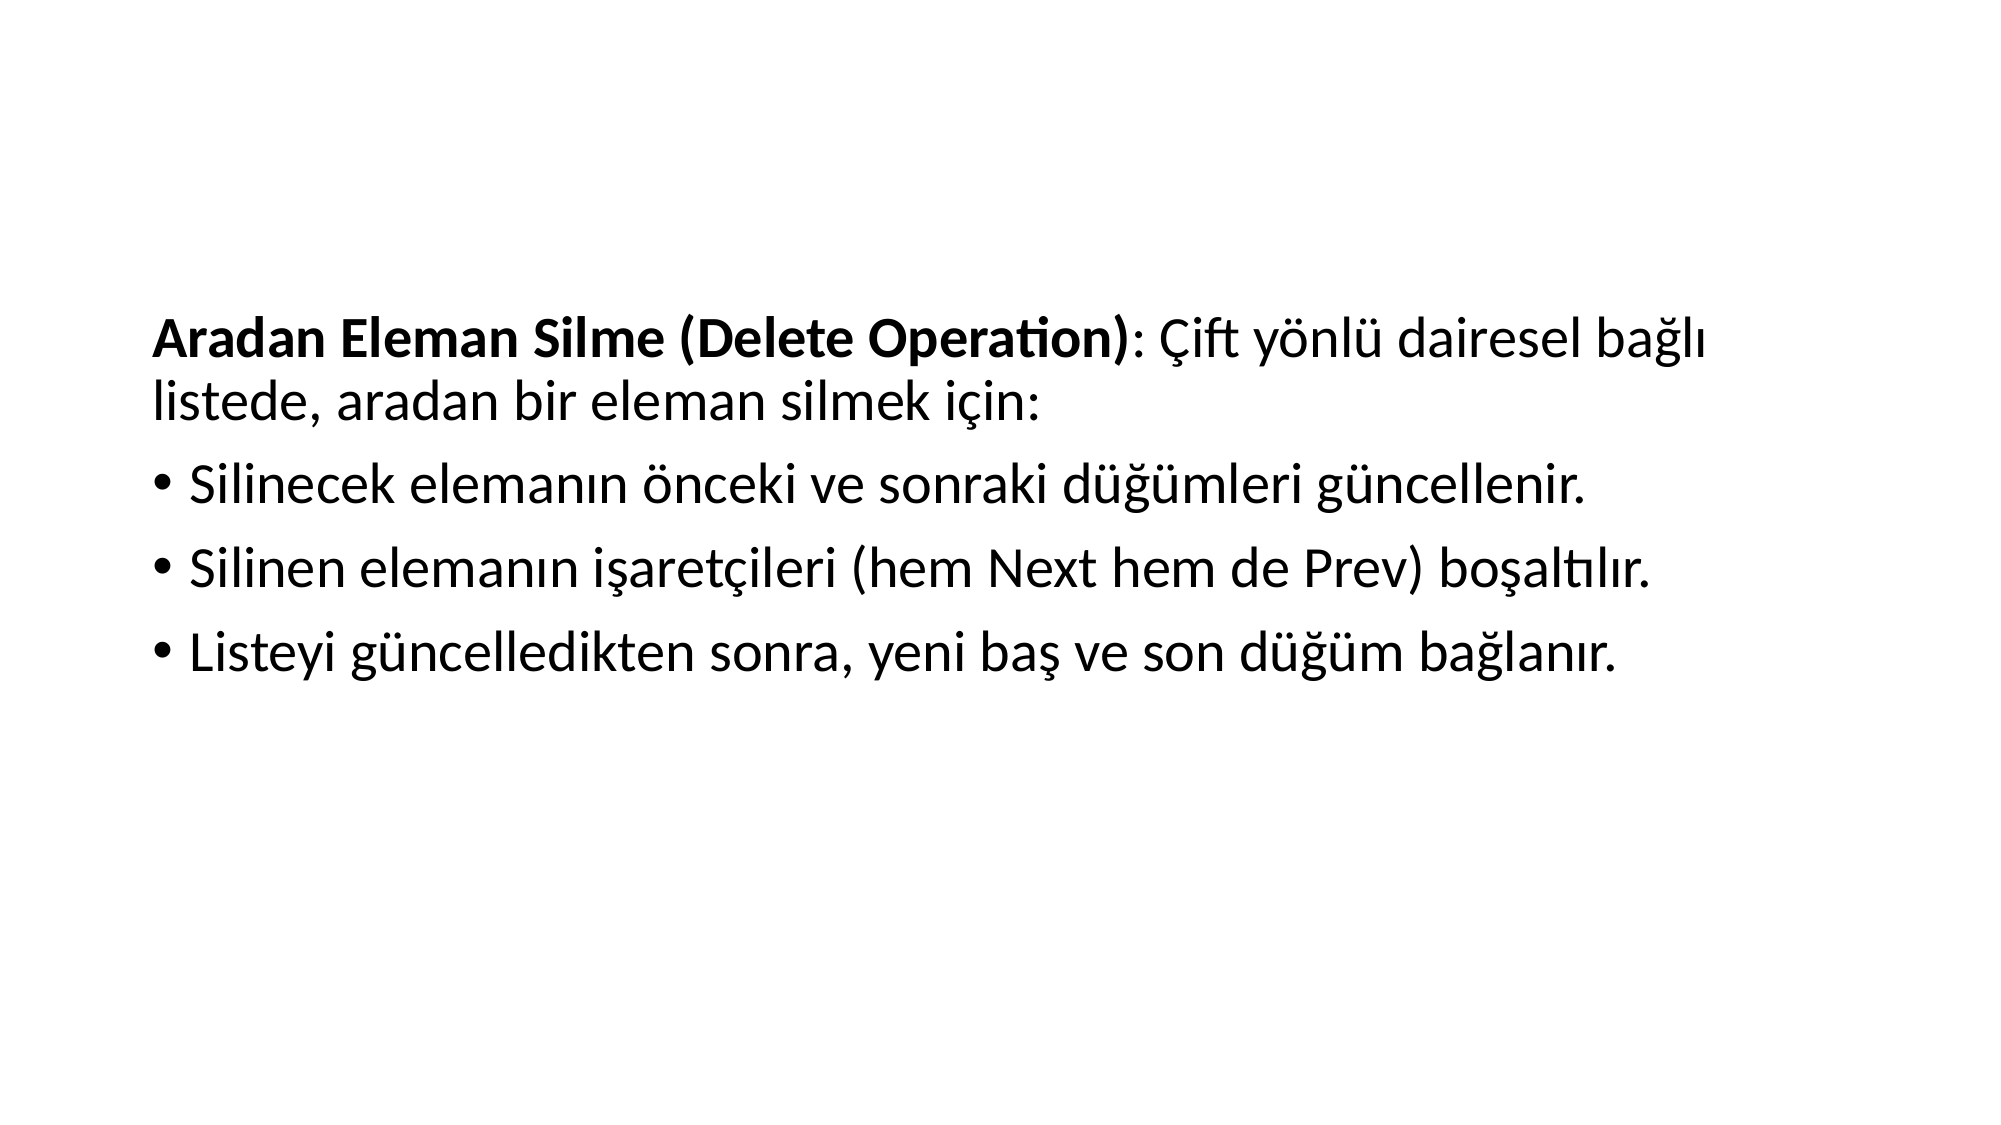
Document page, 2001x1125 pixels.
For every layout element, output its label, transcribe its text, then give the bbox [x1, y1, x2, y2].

list Aradan Eleman Silme (Delete Operation): Çift yönlü dairesel bağlı listede, aradan bir eleman silmek için: Silinecek elemanın önceki ve sonraki düğümleri güncellenir. Silinen elemanın işaretçileri (hem Next hem de Prev) boşaltılır. Listeyi güncelledikten sonra, yeni baş ve son düğüm bağlanır. [137, 299, 1863, 1014]
